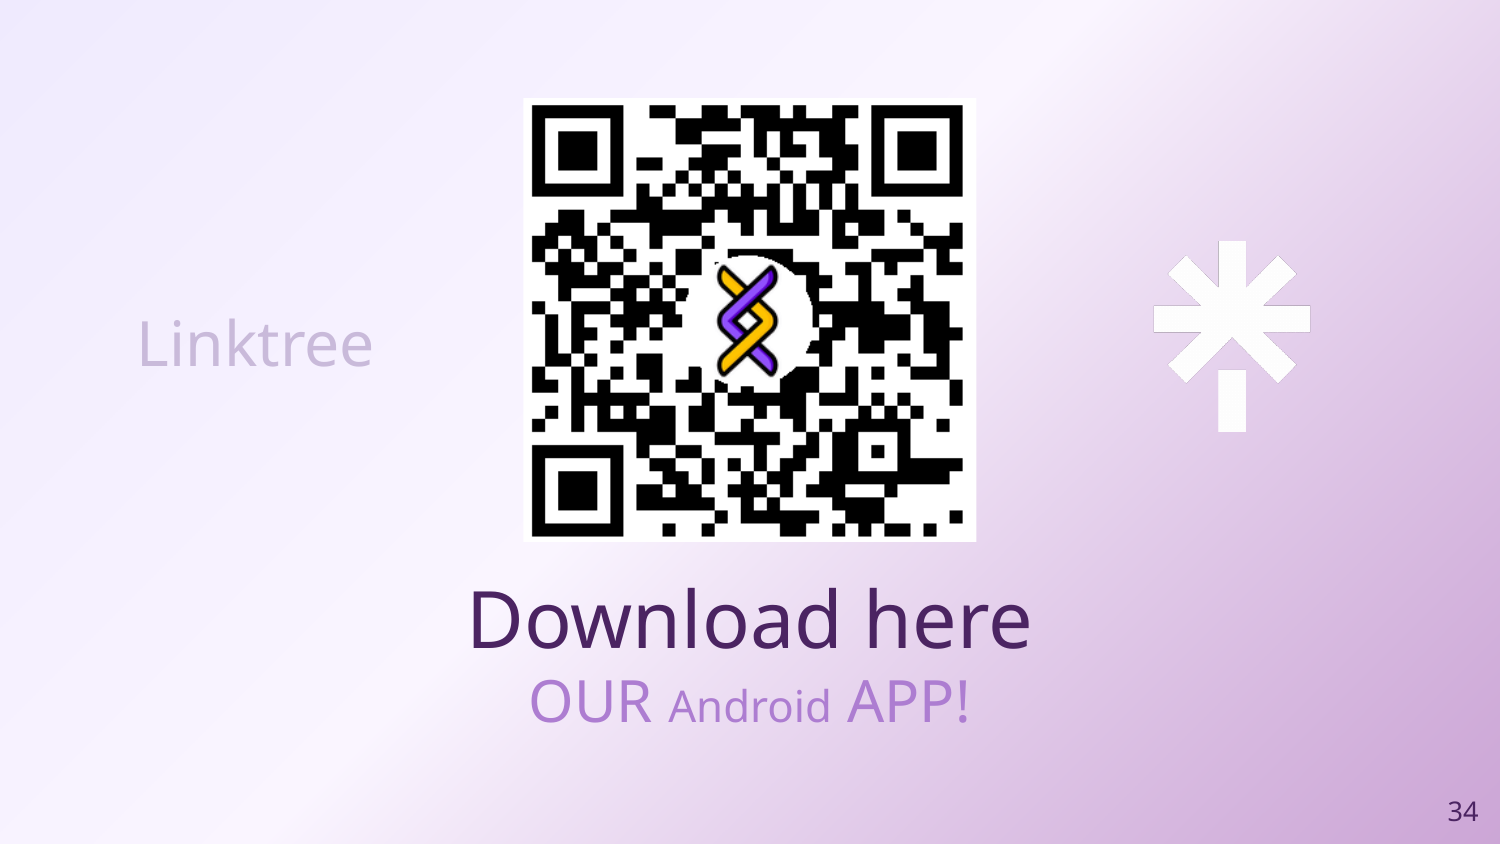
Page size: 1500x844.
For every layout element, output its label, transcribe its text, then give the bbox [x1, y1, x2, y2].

slide_number ‹#› [1403, 779, 1494, 844]
picture [0, 0, 1500, 844]
title Linktree [0, 289, 518, 385]
title Download here OUR Android APP! [172, 554, 1328, 769]
